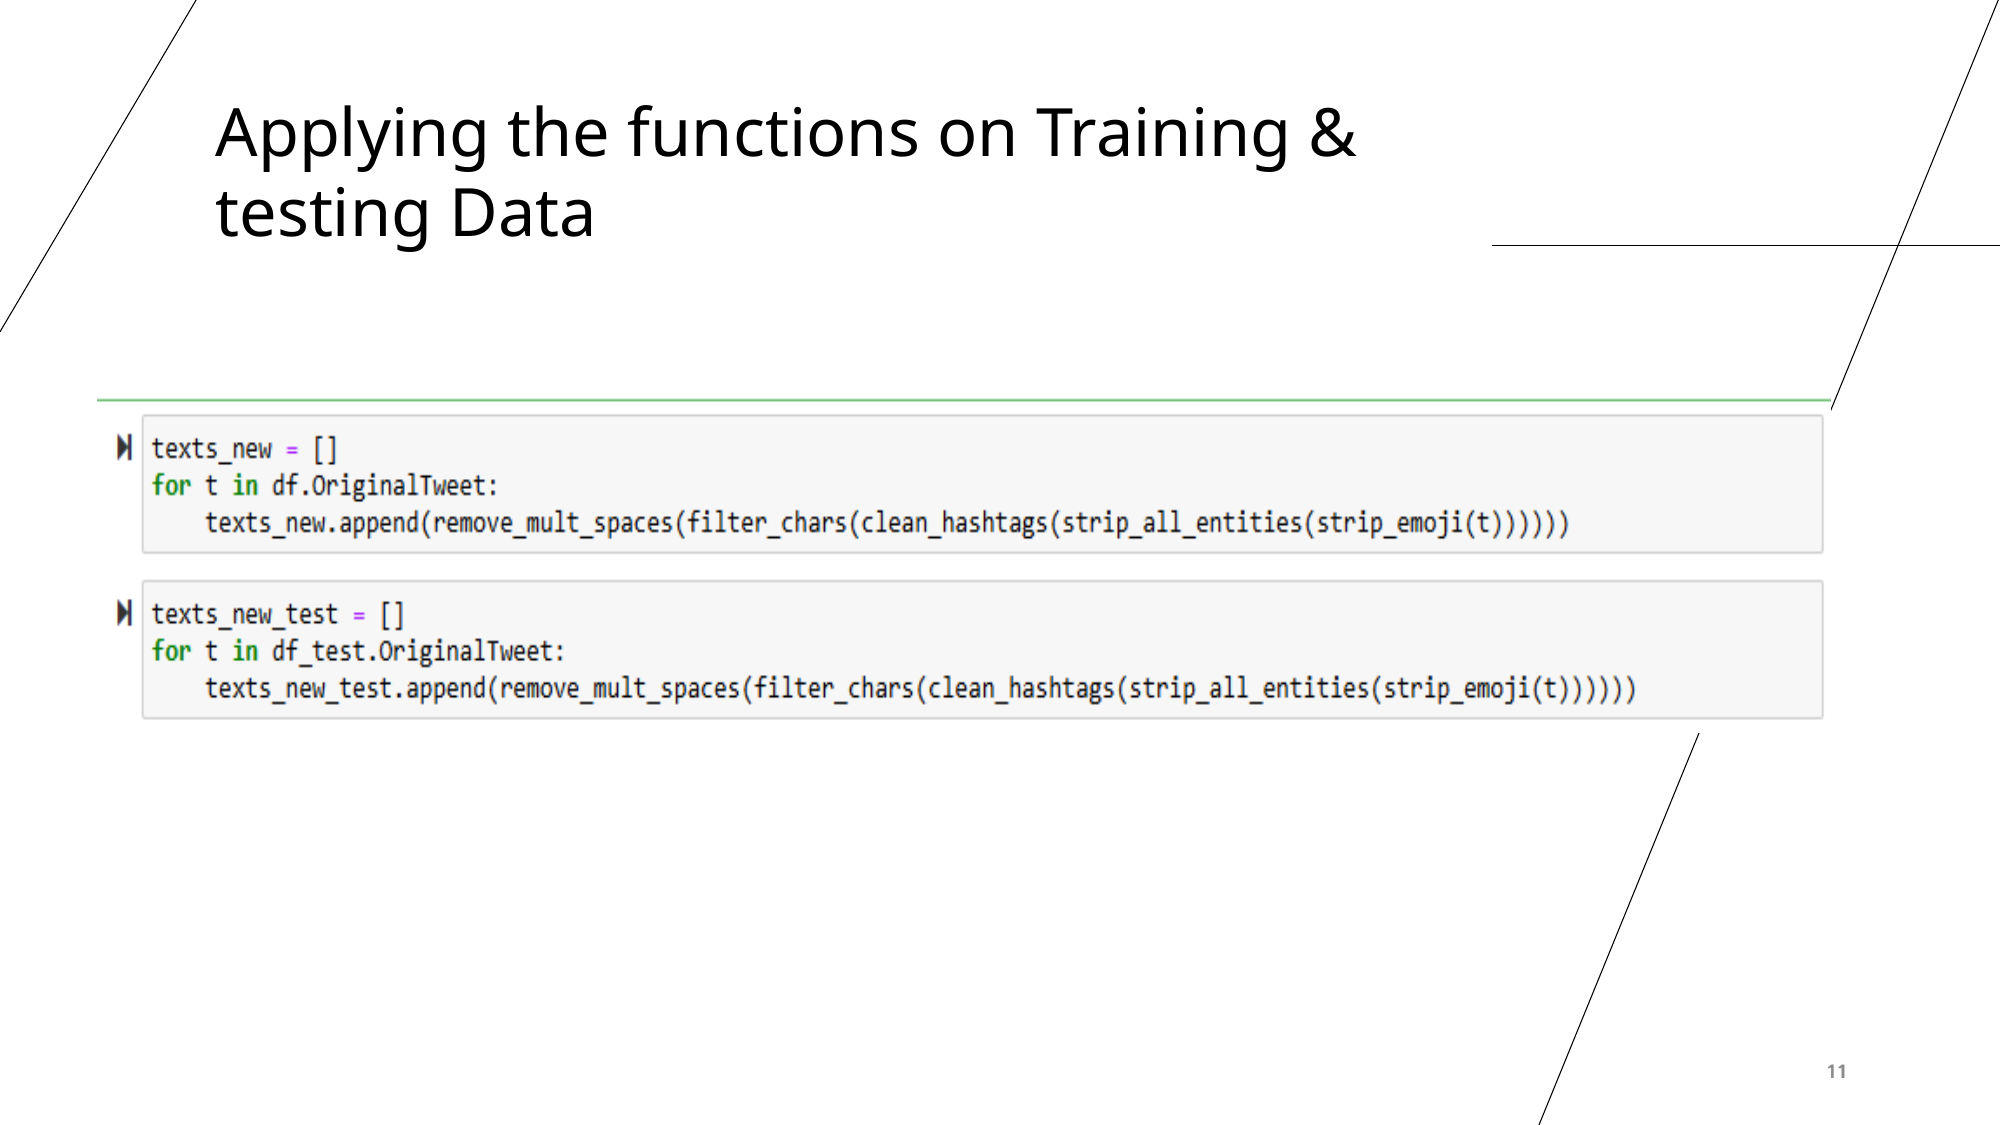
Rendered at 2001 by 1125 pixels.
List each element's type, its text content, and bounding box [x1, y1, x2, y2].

picture [97, 391, 1831, 734]
text_box Applying the functions on Training & testing Data [200, 82, 1413, 257]
slide_number 11 [1571, 1042, 1863, 1103]
